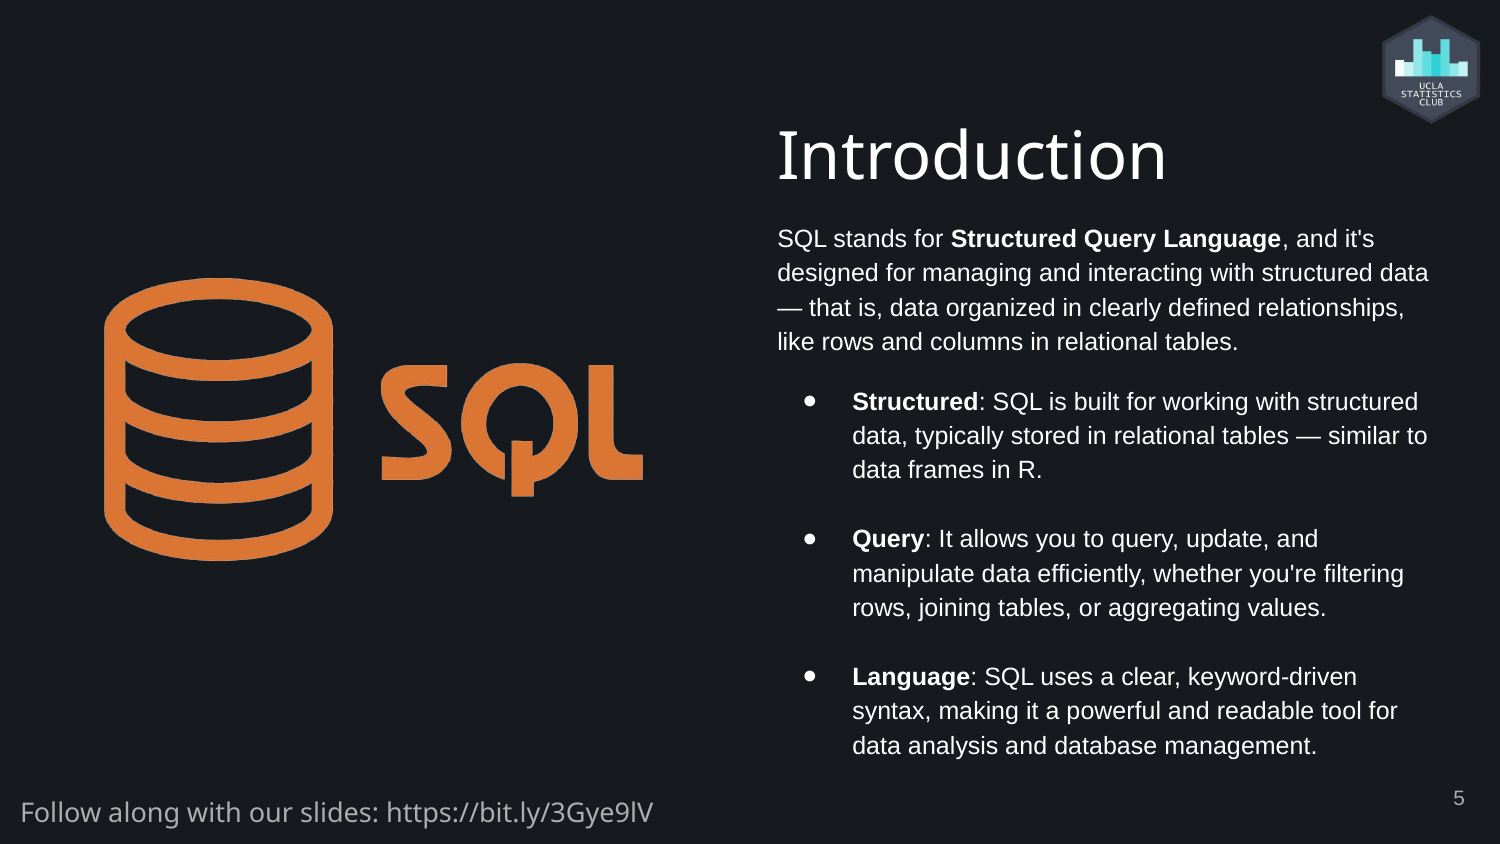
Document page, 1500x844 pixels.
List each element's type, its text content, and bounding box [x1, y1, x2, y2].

slide_number ‹#› [1389, 764, 1480, 830]
text_box Follow along with our slides: https://bit.ly/3Gye9lV [5, 780, 786, 844]
text_box Introduction [777, 112, 1297, 193]
picture [1374, 12, 1488, 126]
text_box [777, 193, 1366, 254]
picture [65, 278, 681, 566]
text_box SQL stands for Structured Query Language, and it's designed for managing and interacting with structured data — that is, data organized in clearly defined relationships, like rows and columns in relational tables. Structured: SQL is built for working with structured data, typically stored in relational tables — similar to data frames in R. Query: It allows you to query, update, and manipulate data efficiently, whether you're filtering rows, joining tables, or aggregating values. Language: SQL uses a clear, keyword-driven syntax, making it a powerful and readable tool for data analysis and database management. [777, 217, 1438, 706]
